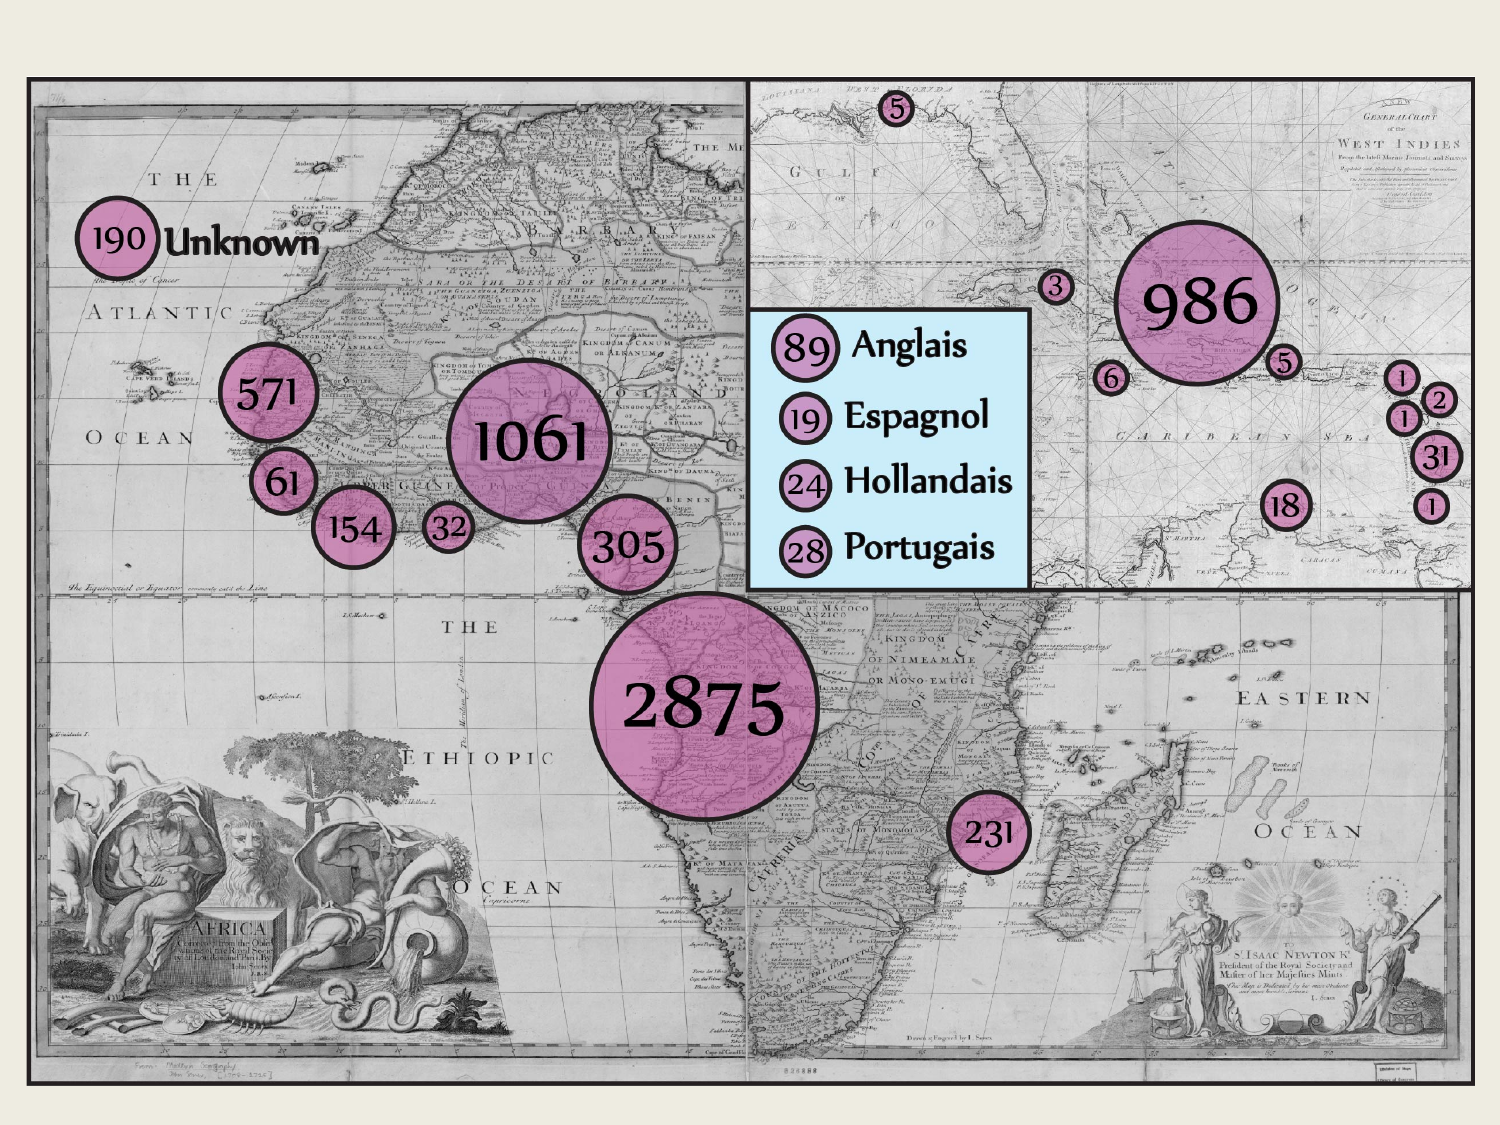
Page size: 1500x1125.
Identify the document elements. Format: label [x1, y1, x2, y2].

picture [26, 75, 1476, 1087]
